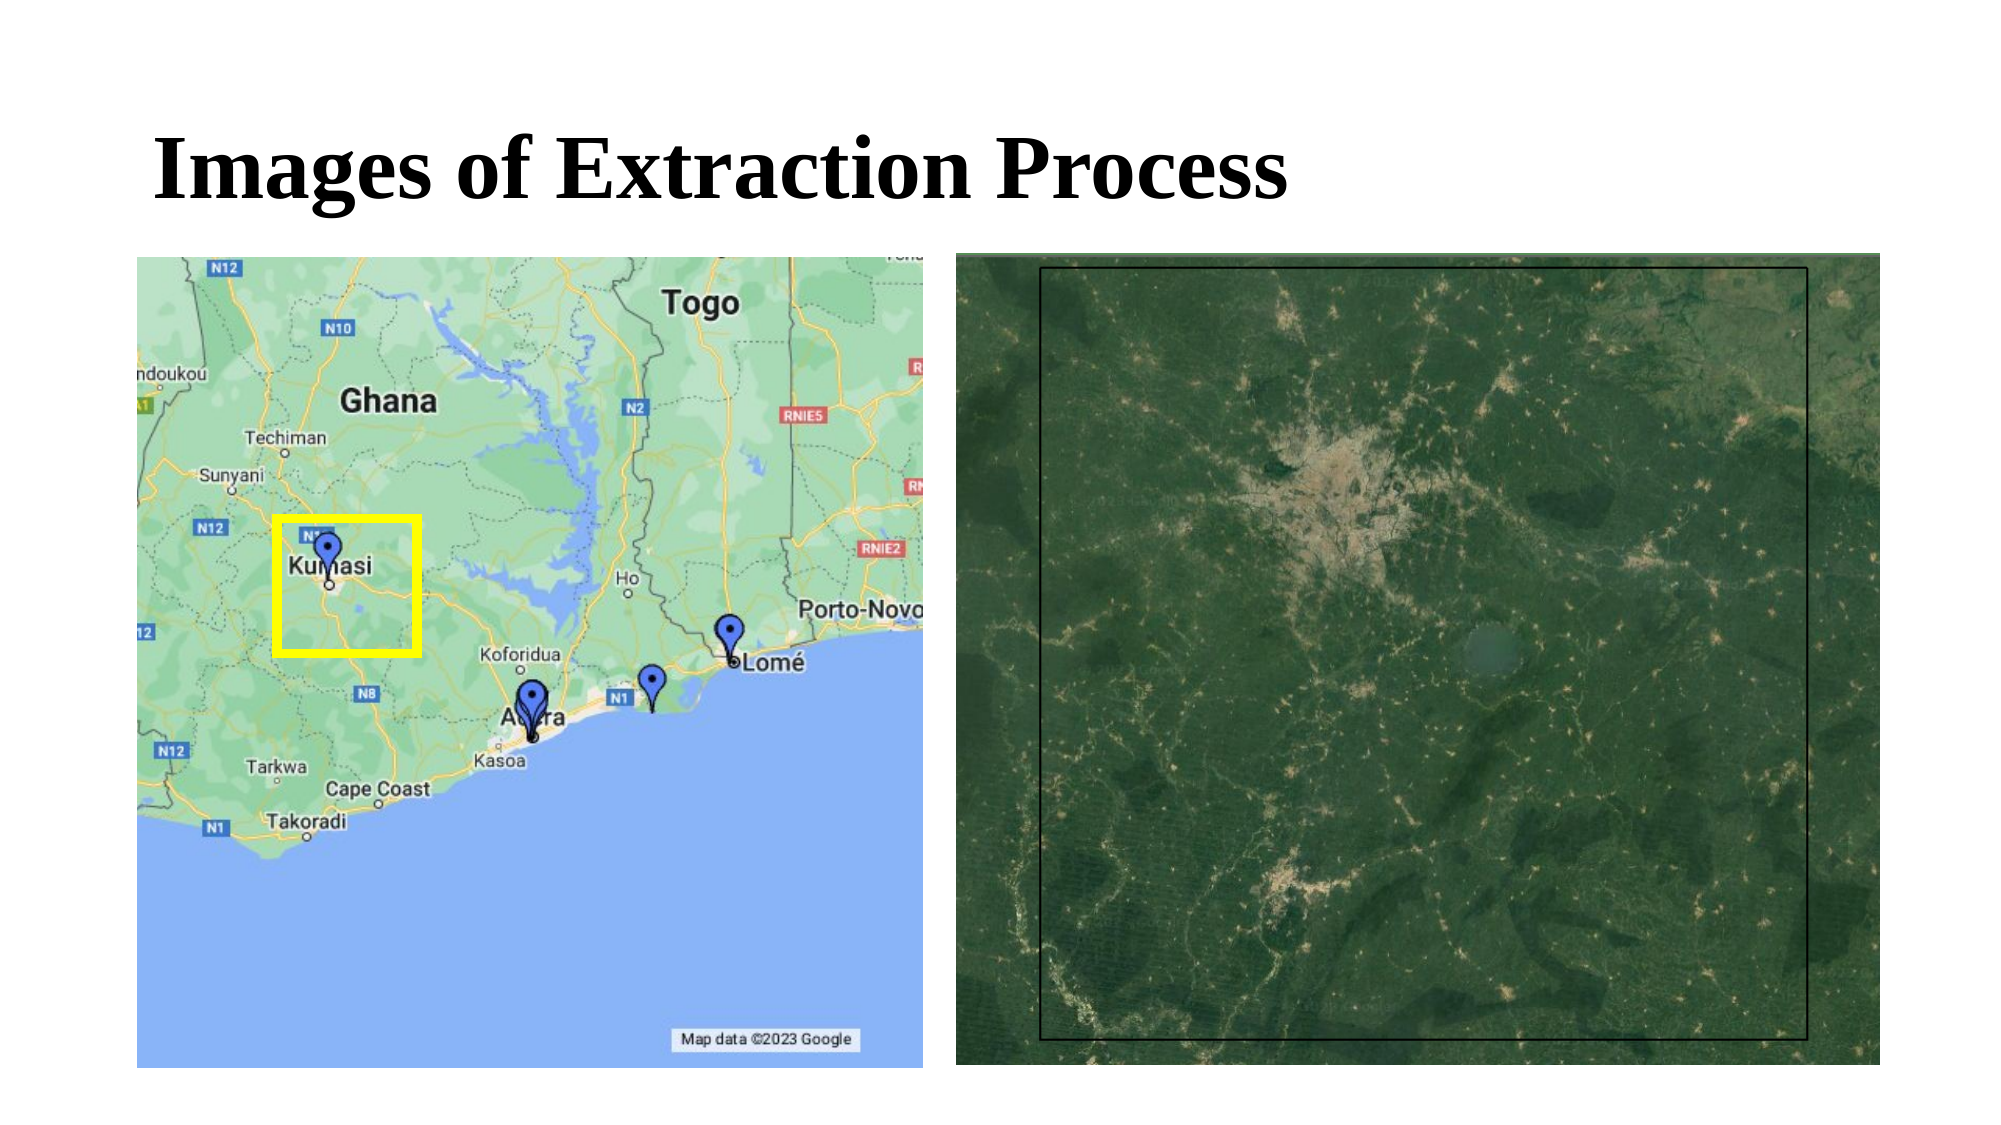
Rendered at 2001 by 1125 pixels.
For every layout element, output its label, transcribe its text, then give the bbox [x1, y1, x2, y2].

picture [956, 253, 1880, 1066]
picture [137, 257, 923, 1068]
title Images of Extraction Process [137, 59, 1863, 278]
